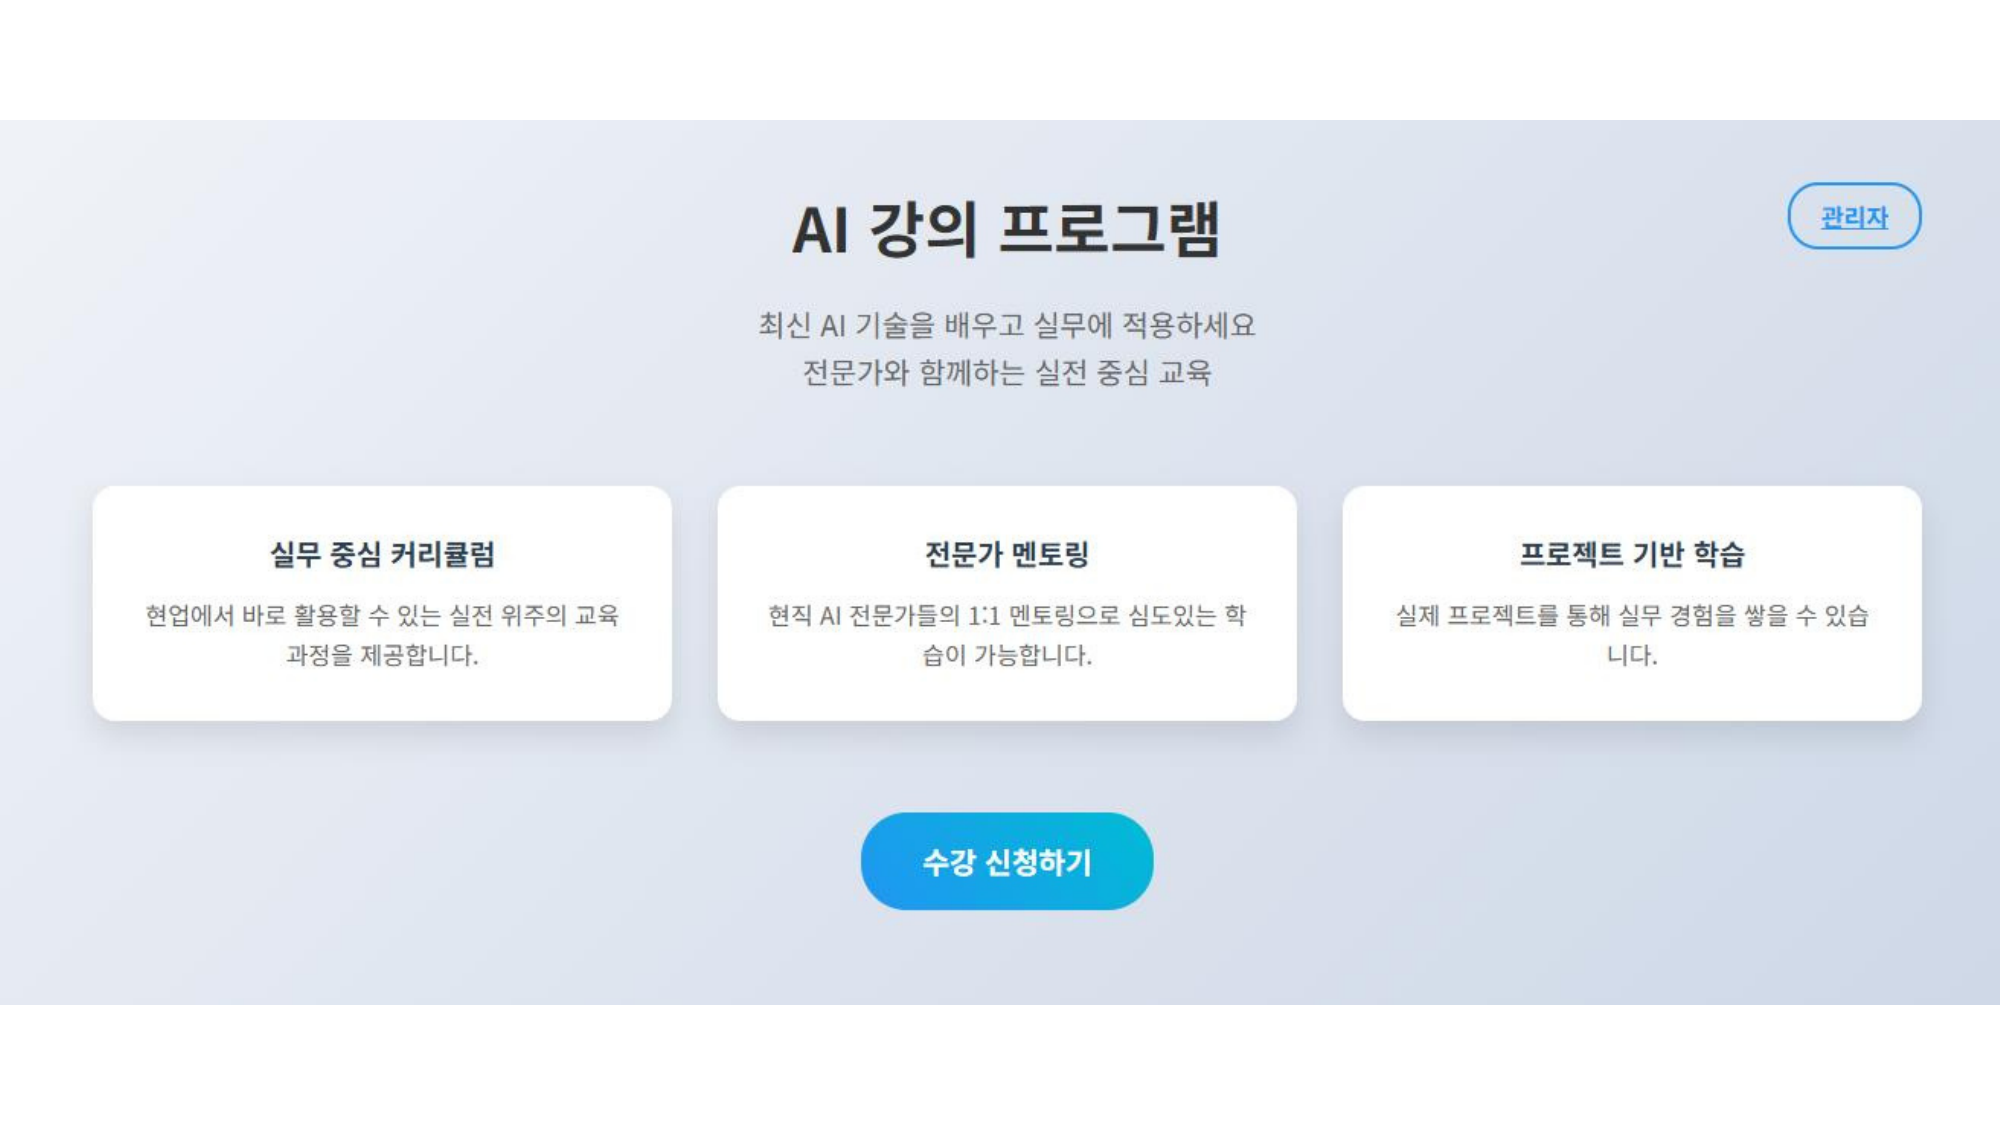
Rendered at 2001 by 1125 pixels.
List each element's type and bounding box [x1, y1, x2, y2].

text_box [0, 120, 2000, 1005]
